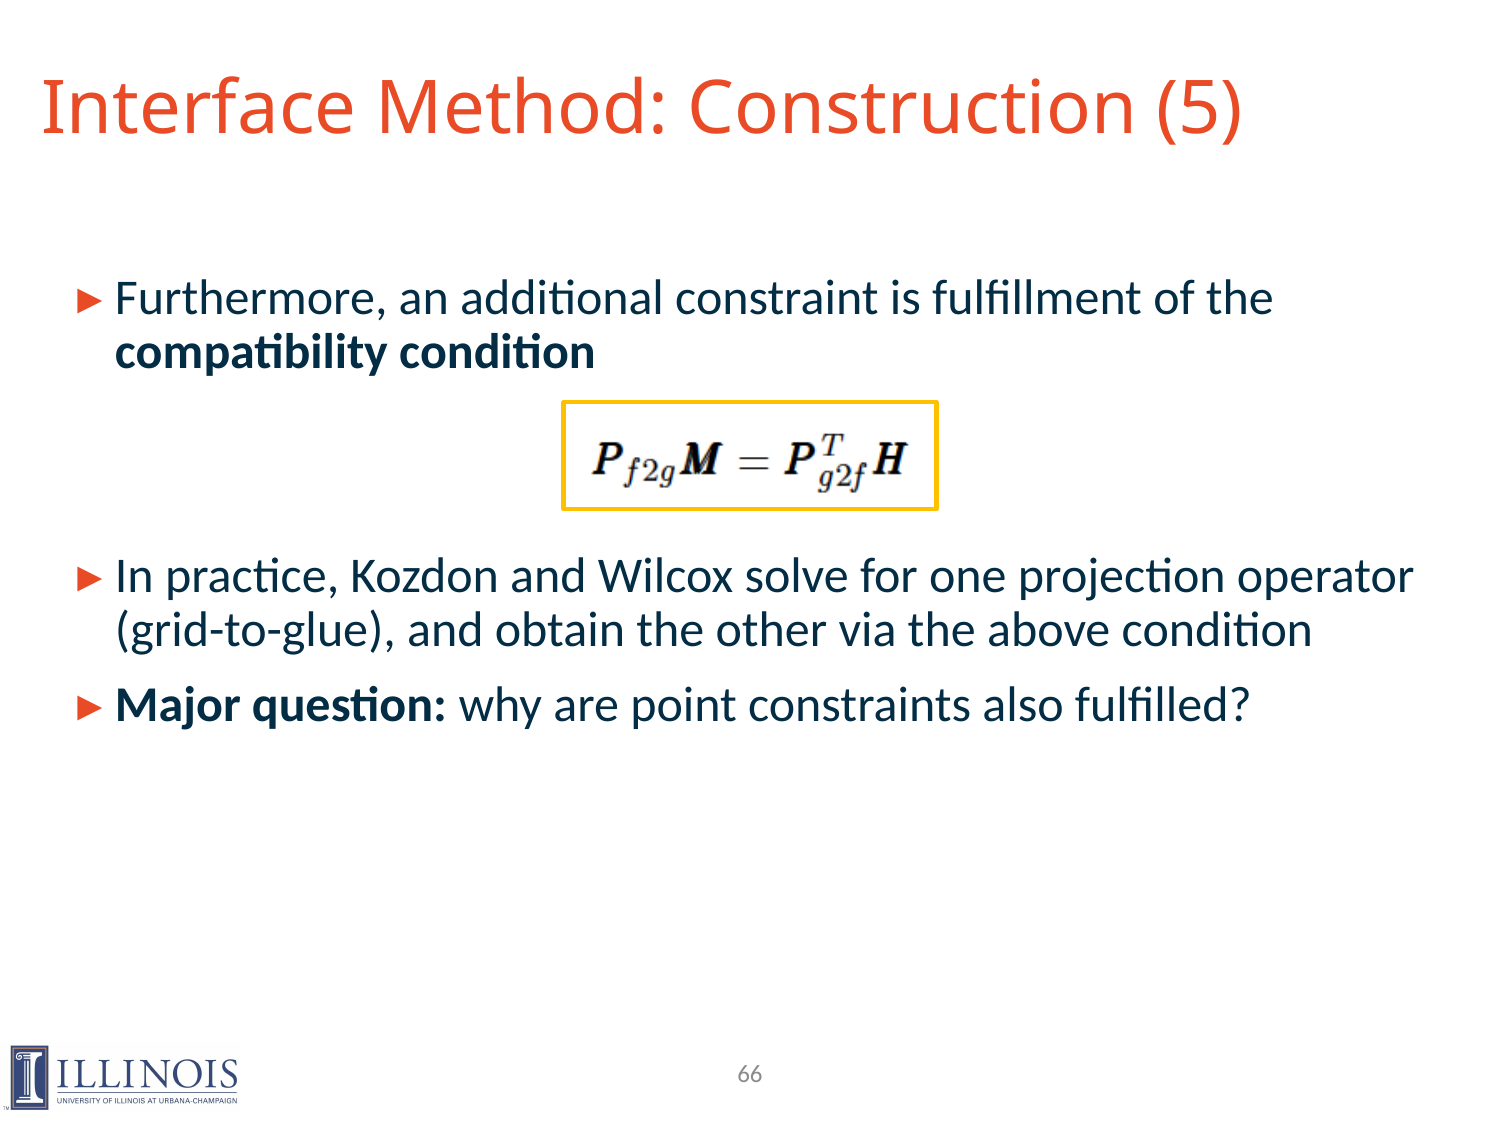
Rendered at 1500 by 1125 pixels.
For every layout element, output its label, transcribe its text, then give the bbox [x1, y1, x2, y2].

text_box Furthermore, an additional constraint is fulfillment of the compatibility condition In practice, Kozdon and Wilcox solve for one projection operator (grid-to-glue), and obtain the other via the above condition Major question: why are point constraints also fulfilled? [62, 182, 1438, 1016]
picture [565, 404, 935, 508]
picture [0, 1042, 241, 1113]
slide_number 66 [718, 1042, 782, 1103]
title Interface Method: Construction (5) [26, 36, 1438, 183]
